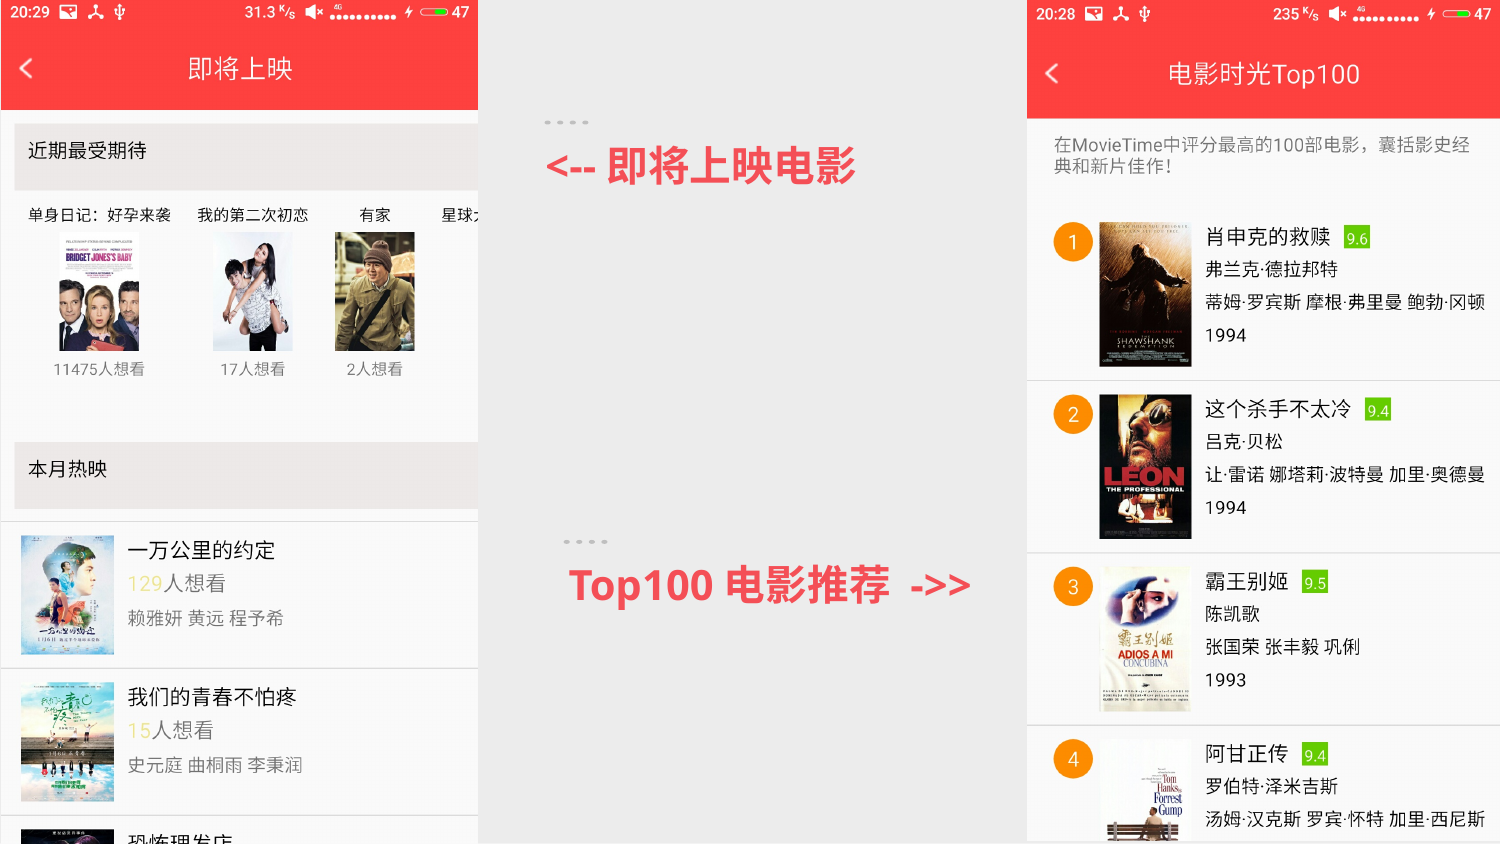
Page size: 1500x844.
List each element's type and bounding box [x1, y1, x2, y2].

text_box [525, 120, 878, 198]
picture [1027, 0, 1500, 841]
picture [1, 0, 478, 844]
text_box [544, 539, 1008, 618]
